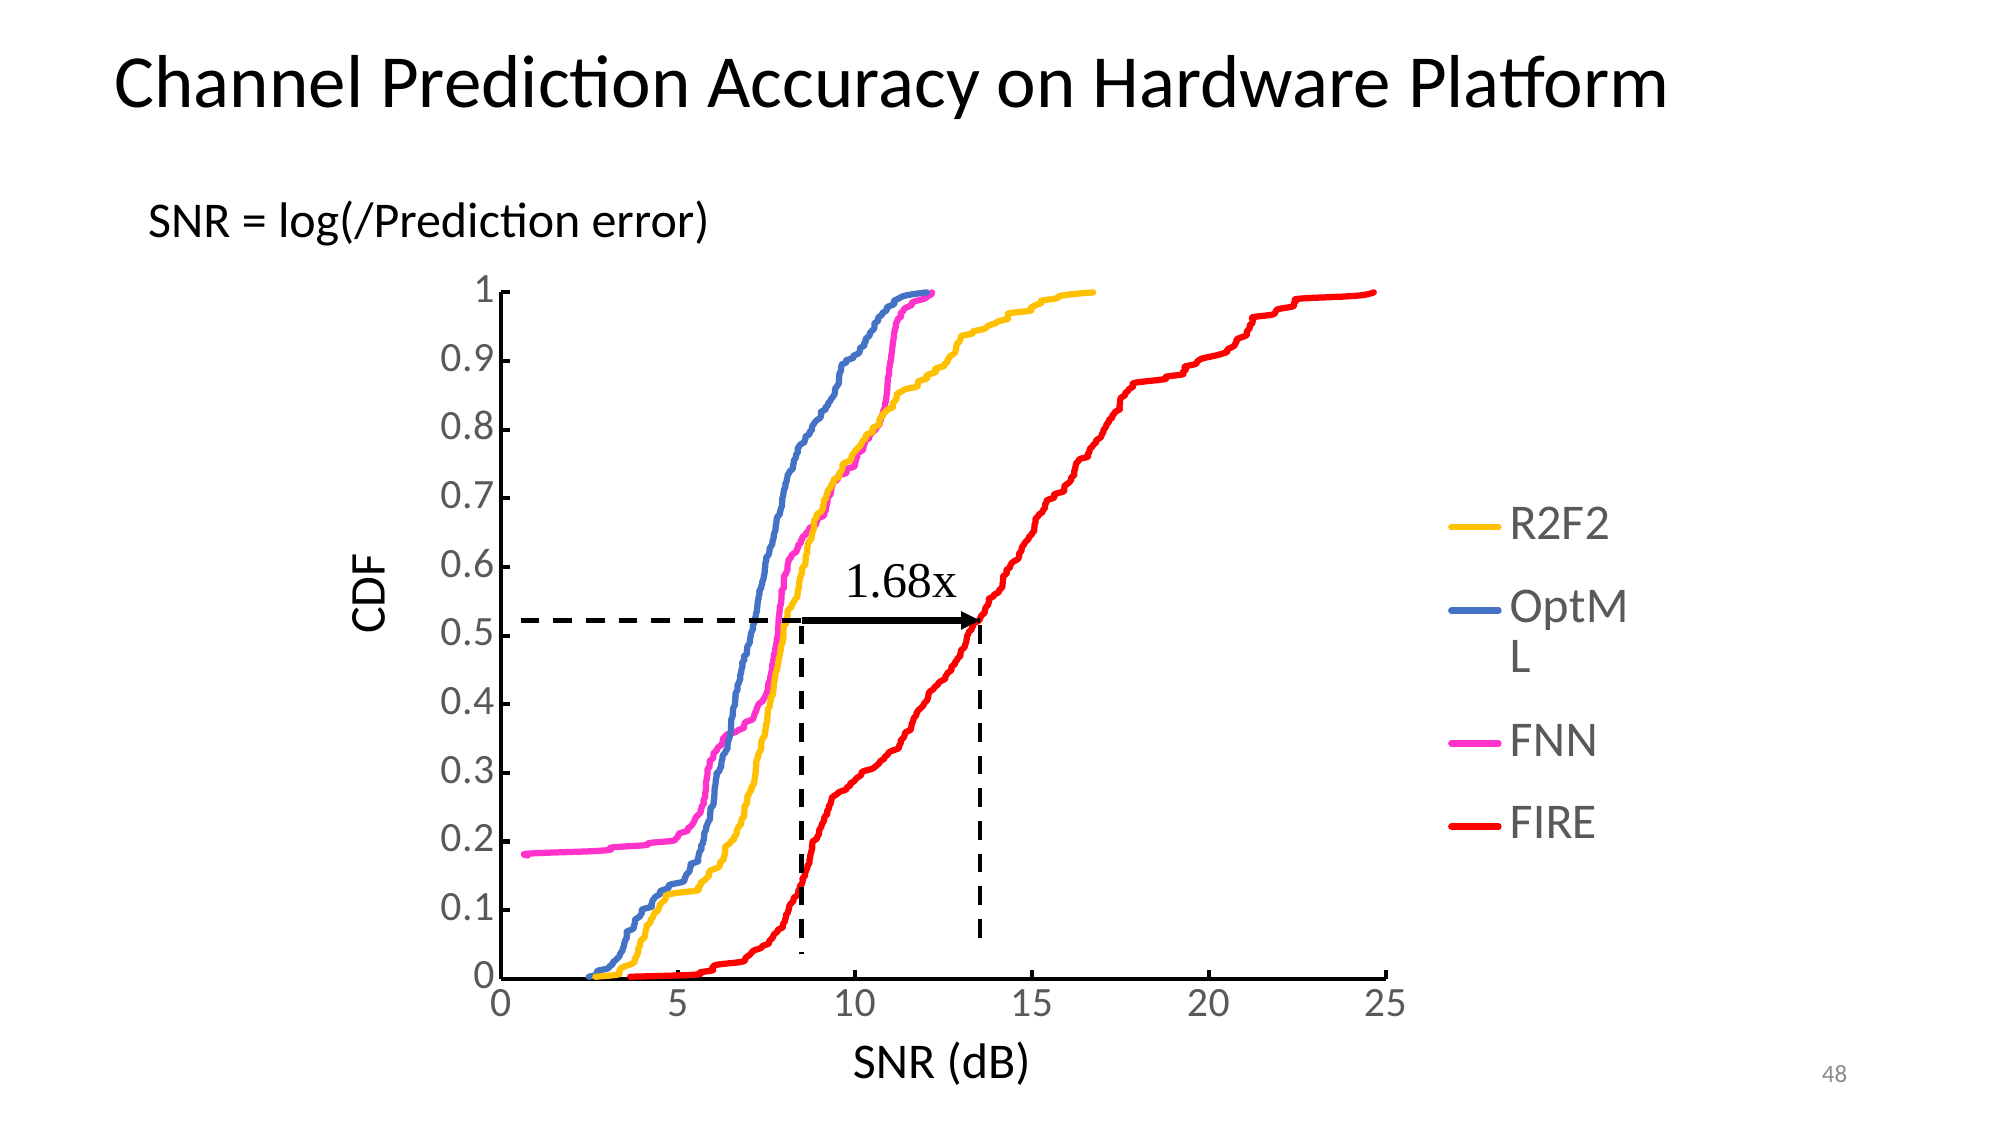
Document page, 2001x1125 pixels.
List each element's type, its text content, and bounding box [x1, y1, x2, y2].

text_box CDF [327, 538, 402, 649]
text_box Channel Prediction Accuracy on Hardware Platform [99, 25, 1686, 131]
slide_number 48 [1412, 1042, 1863, 1103]
text_box SNR (dB) [838, 1043, 1046, 1097]
chart [415, 255, 1655, 1043]
